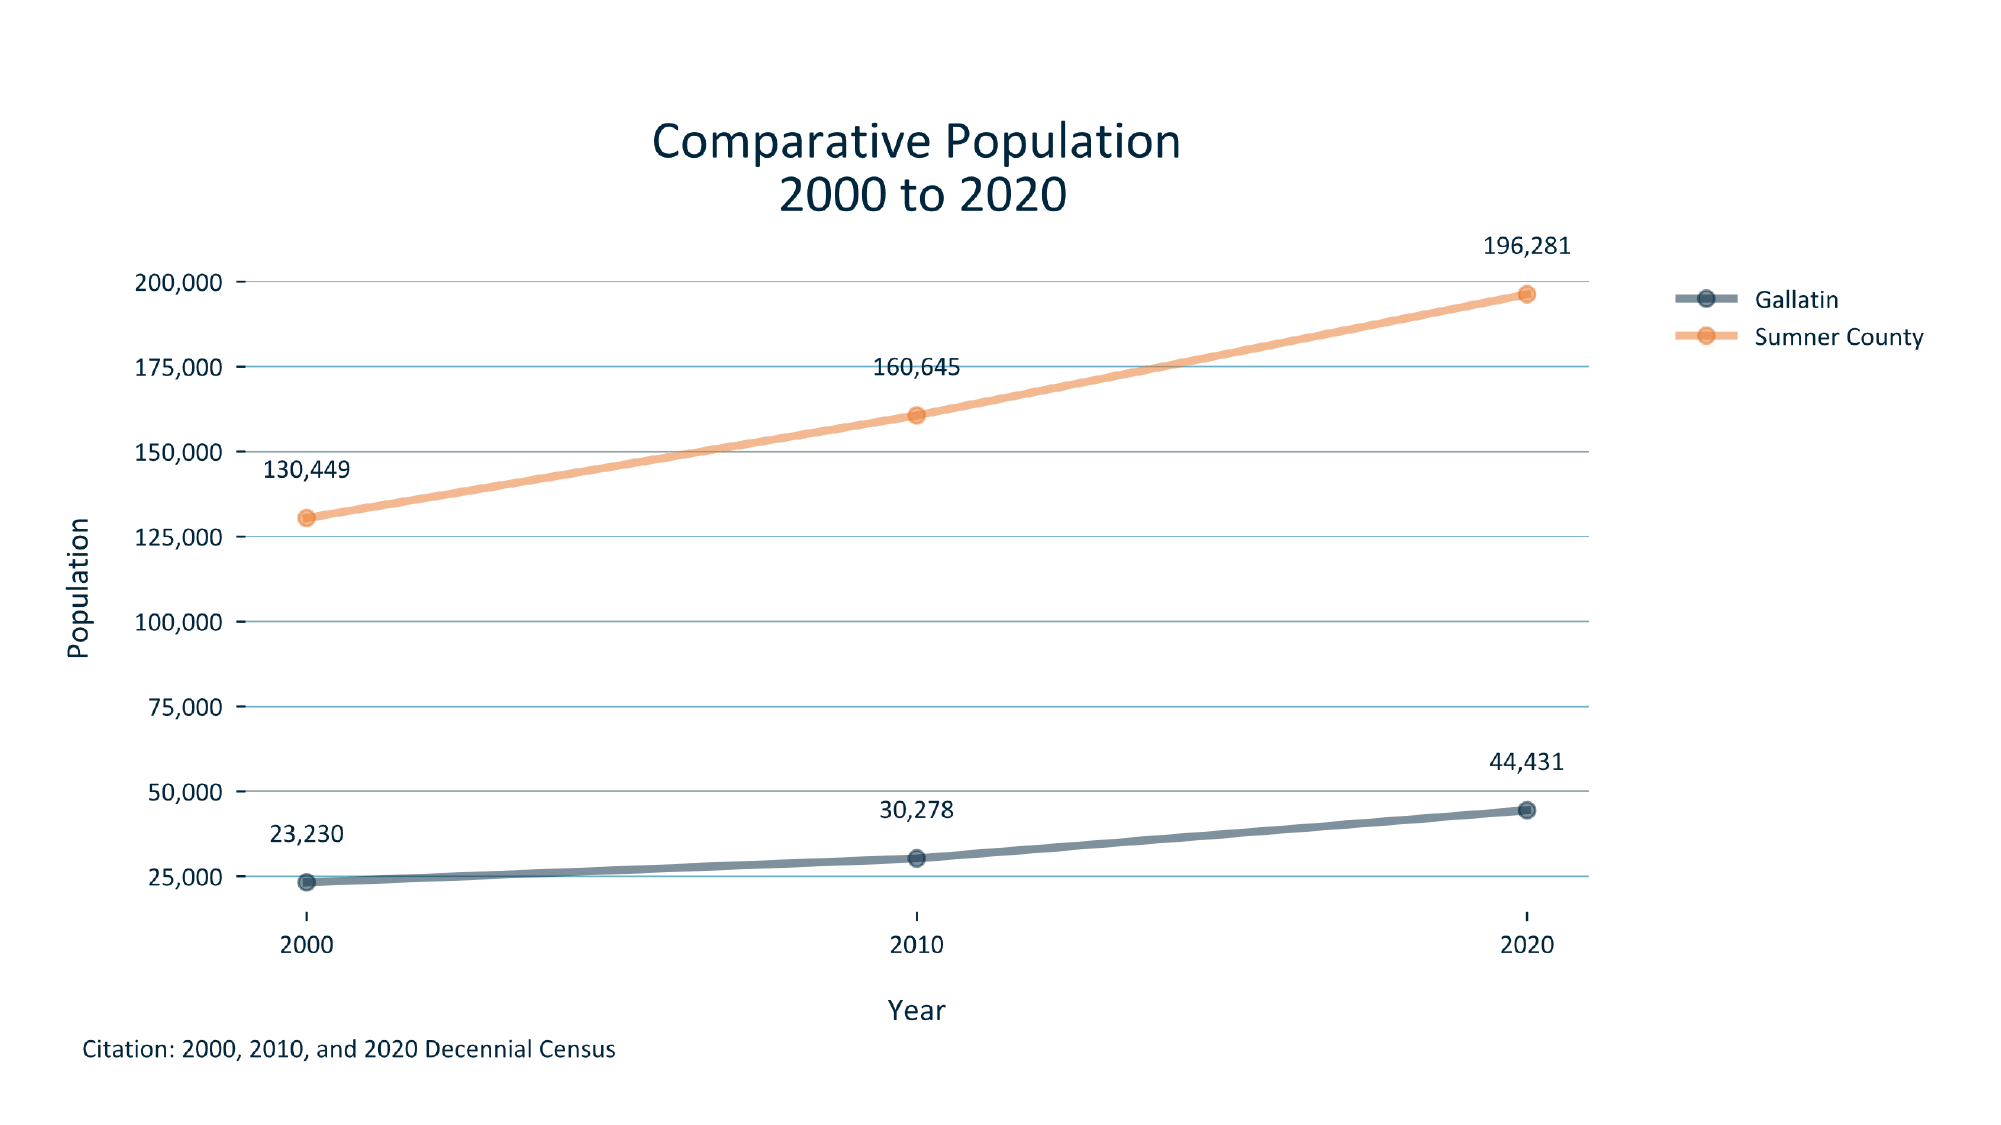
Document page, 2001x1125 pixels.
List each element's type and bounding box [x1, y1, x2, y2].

picture [46, 101, 1954, 1081]
